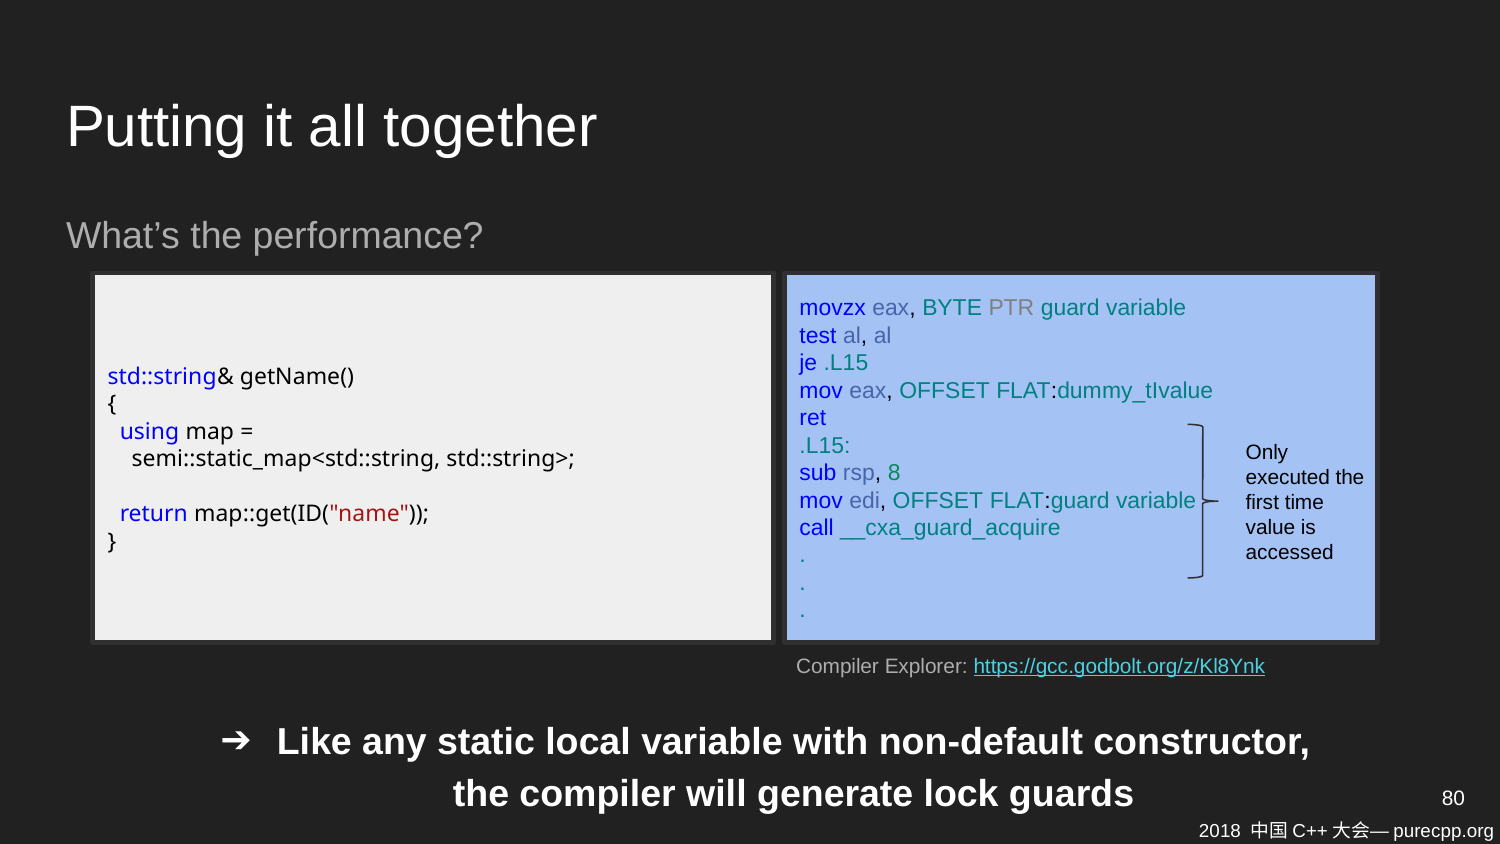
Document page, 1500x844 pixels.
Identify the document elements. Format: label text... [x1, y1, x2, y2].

list Like any static local variable with non-default constructor, the compiler will generate lock guards [155, 695, 1357, 815]
title Putting it all together [51, 72, 1449, 167]
list What’s the performance? [51, 189, 1449, 263]
text_box Compiler Explorer: https://gcc.godbolt.org/z/Kl8Ynk [781, 637, 1330, 688]
slide_number 80 [1389, 764, 1480, 830]
text_box [1187, 424, 1218, 578]
text_box std::string& getName() { using map = semi::static_map<std::string, std::string>; return map::get(ID("name")); } [92, 272, 774, 643]
text_box movzx eax, BYTE PTR guard variable test al, al je .L15 mov eax, OFFSET FLAT:dummy_tIvalue ret .L15: sub rsp, 8 mov edi, OFFSET FLAT:guard variable call __cxa_guard_acquire . . . [784, 272, 1378, 643]
text_box Only executed the first time value is accessed [1230, 444, 1387, 558]
